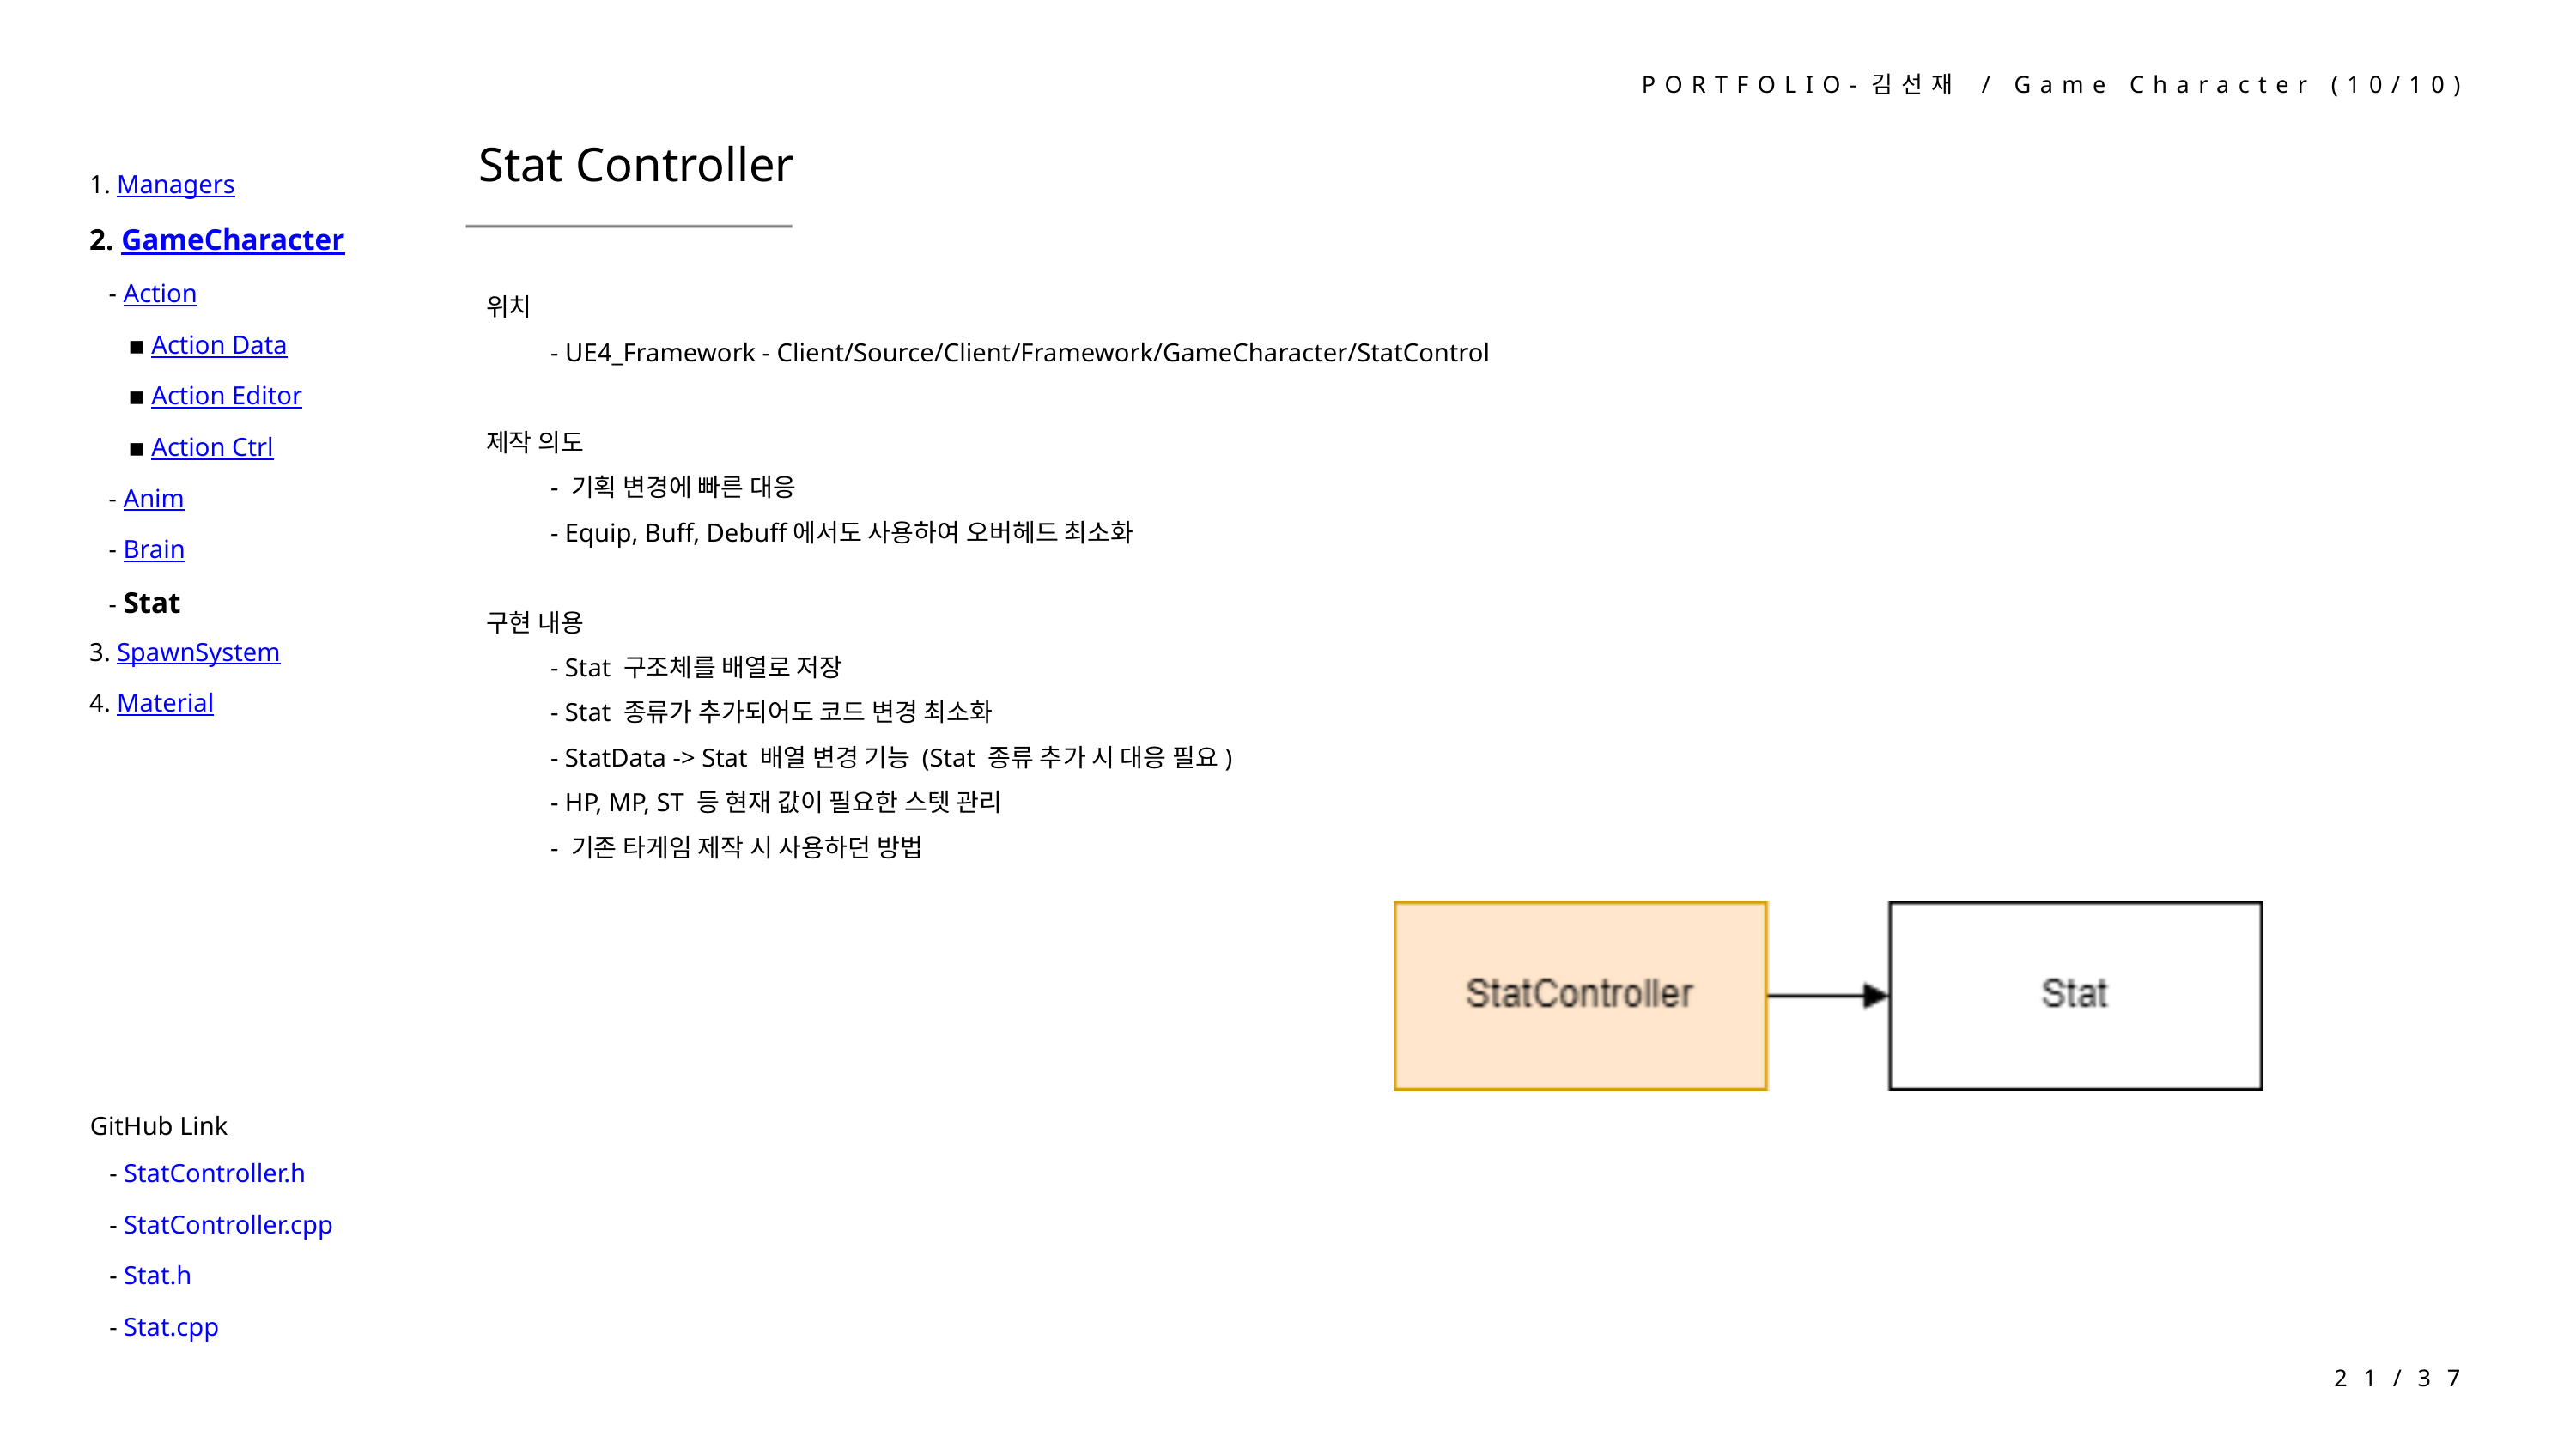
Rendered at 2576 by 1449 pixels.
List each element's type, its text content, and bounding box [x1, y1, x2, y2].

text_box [1393, 901, 2263, 1091]
text_box PORTFOLIO-김선재 / Game Character (10/10) [291, 64, 2474, 105]
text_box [465, 223, 793, 229]
text_box 1. Managers 2. GameCharacter - Action ▪ Action Data ▪ Action Editor ▪ Action Ctrl - Anim - Brain - Stat 3. SpawnSystem 4. Material [76, 144, 589, 728]
text_box GitHub Link - StatController.h - StatController.cpp - Stat.h - Stat.cpp [76, 1088, 590, 1352]
text_box 21/37 [2240, 1356, 2474, 1397]
text_box 위치 - UE4_Framework - Client/Source/Client/Framework/GameCharacter/StatControl 제작 의도 - 기획 변경에 빠른 대응 - Equip, Buff, Debuff에서도 사용하여 오버헤드 최소화 구현 내용 - Stat 구조체를 배열로 저장 - Stat 종류가 추가되어도 코드 변경 최소화 - StatData -> Stat 배열 변경 기능 (Stat 종류 추가 시 대응 필요) - HP, MP, ST 등 현재 값이 필요한 스텟 관리 - 기존 타게임 제작 시 사용하던 방법 [473, 270, 2159, 967]
text_box Stat Controller [465, 128, 1368, 197]
